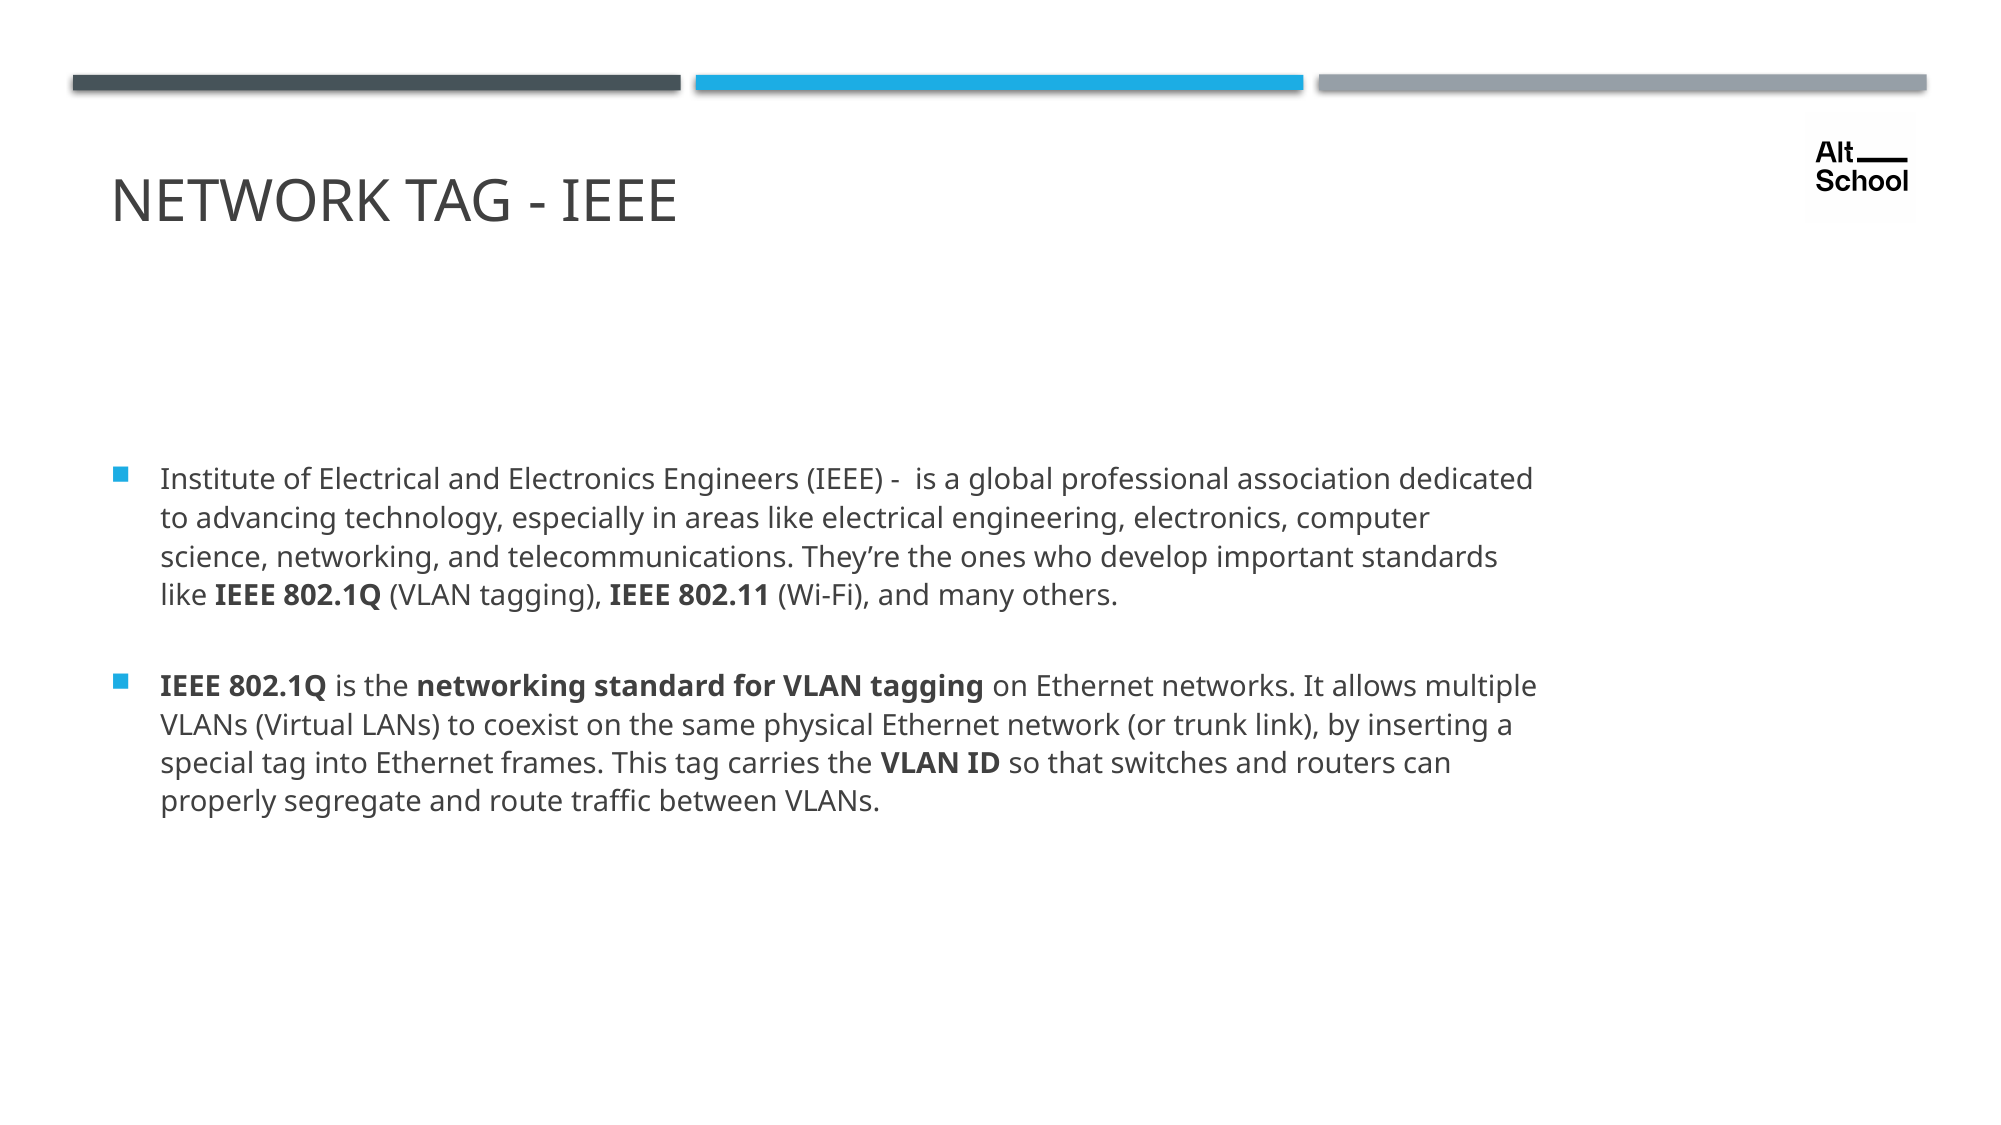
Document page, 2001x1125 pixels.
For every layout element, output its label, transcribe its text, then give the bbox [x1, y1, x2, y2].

picture [1805, 112, 1916, 223]
title Network Tag - IEEE [95, 115, 1905, 311]
list Institute of Electrical and Electronics Engineers (IEEE) - is a global professional association dedicated to advancing technology, especially in areas like electrical engineering, electronics, computer science, networking, and telecommunications. They’re the ones who develop important standards like IEEE 802.1Q (VLAN tagging), IEEE 802.11 (Wi-Fi), and many others. IEEE 802.1Q is the networking standard for VLAN tagging on Ethernet networks. It allows multiple VLANs (Virtual LANs) to coexist on the same physical Ethernet network (or trunk link), by inserting a special tag into Ethernet frames. This tag carries the VLAN ID so that switches and routers can properly segregate and route traffic between VLANs. [95, 303, 1553, 1010]
